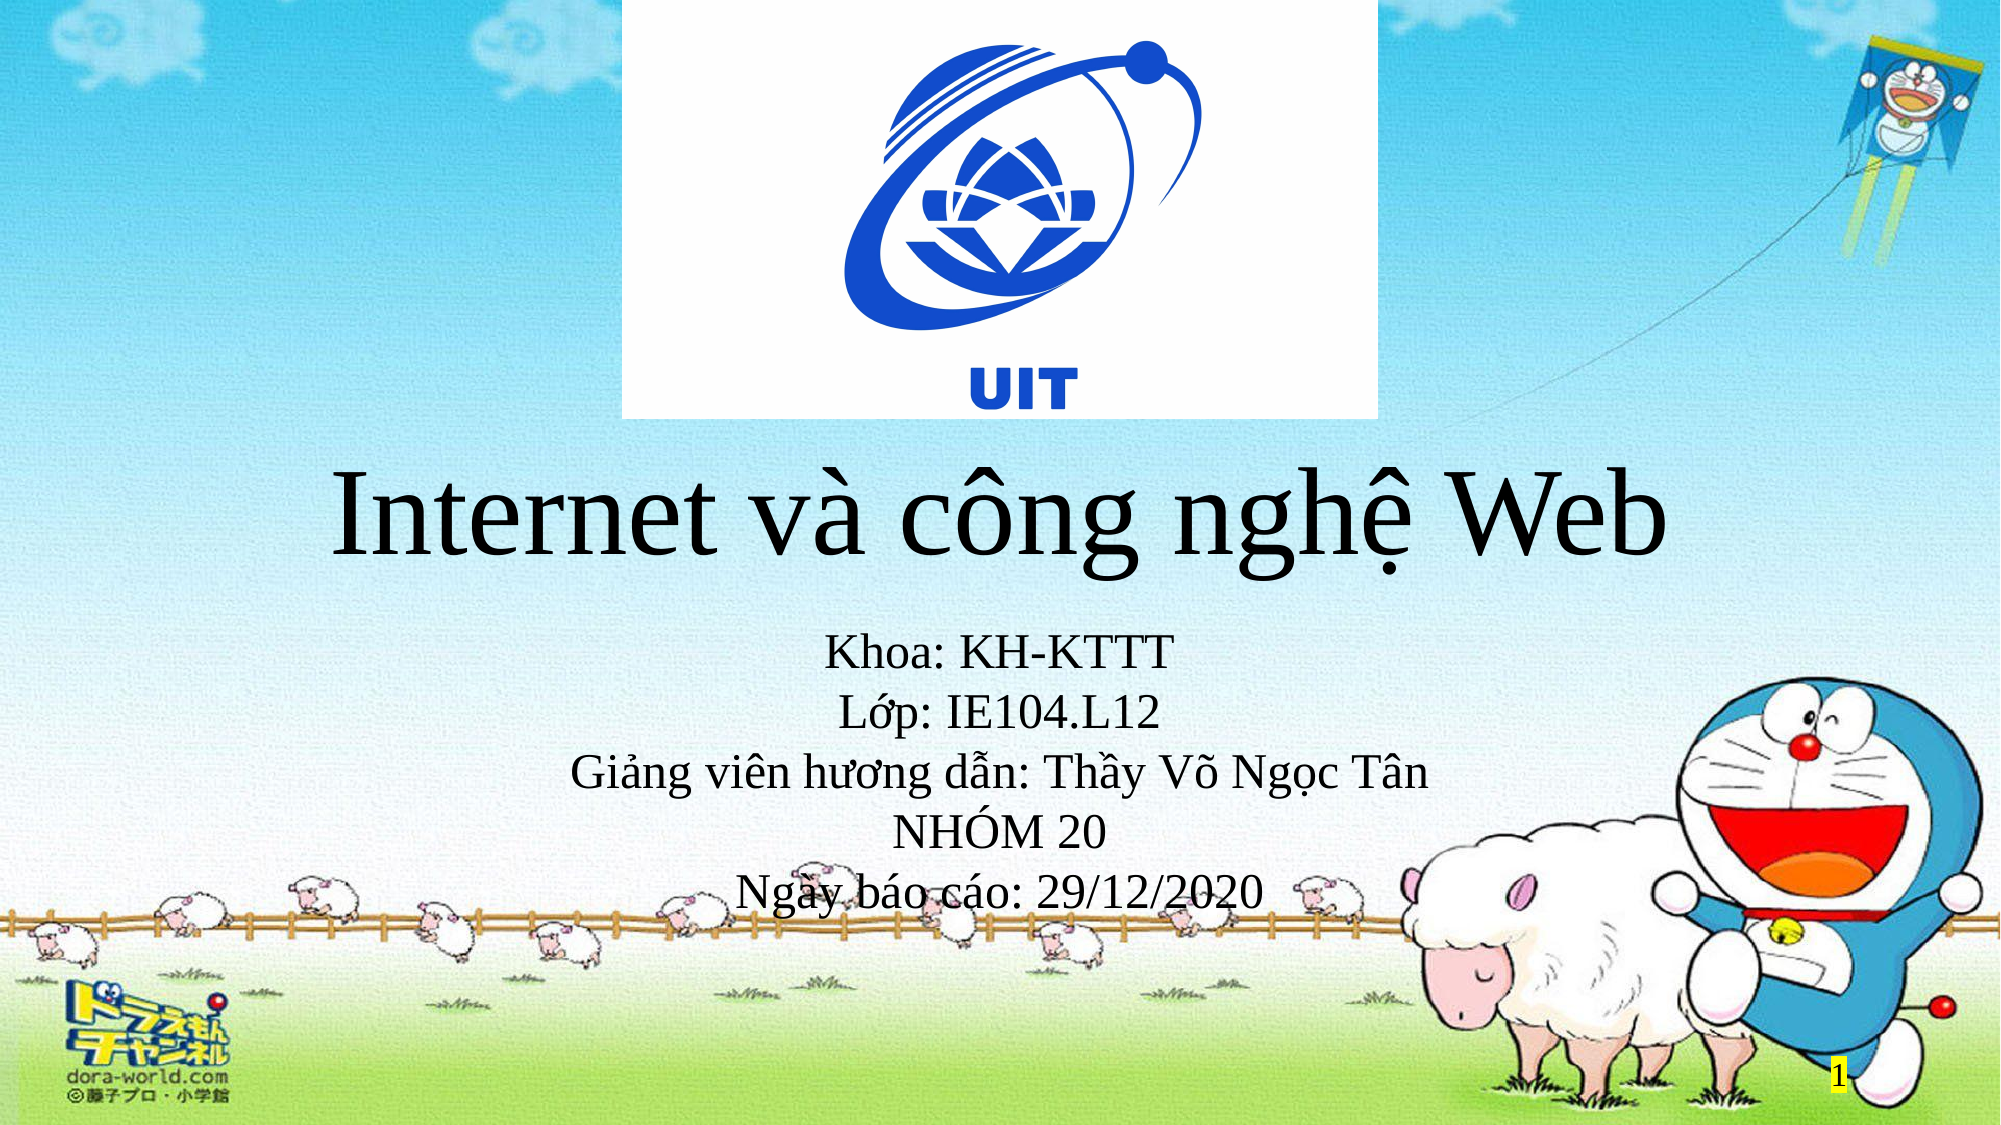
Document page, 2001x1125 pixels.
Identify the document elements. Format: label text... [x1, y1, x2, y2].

text_box Khoa: KH-KTTT Lớp: IE104.L12 Giảng viên hương dẫn: Thầy Võ Ngọc Tân NHÓM 20 Ngày báo cáo: 29/12/2020 [310, 611, 1690, 926]
picture [0, 0, 2001, 1125]
slide_number 1 [1412, 1042, 1863, 1103]
title Internet và công nghệ Web [249, 412, 1750, 589]
